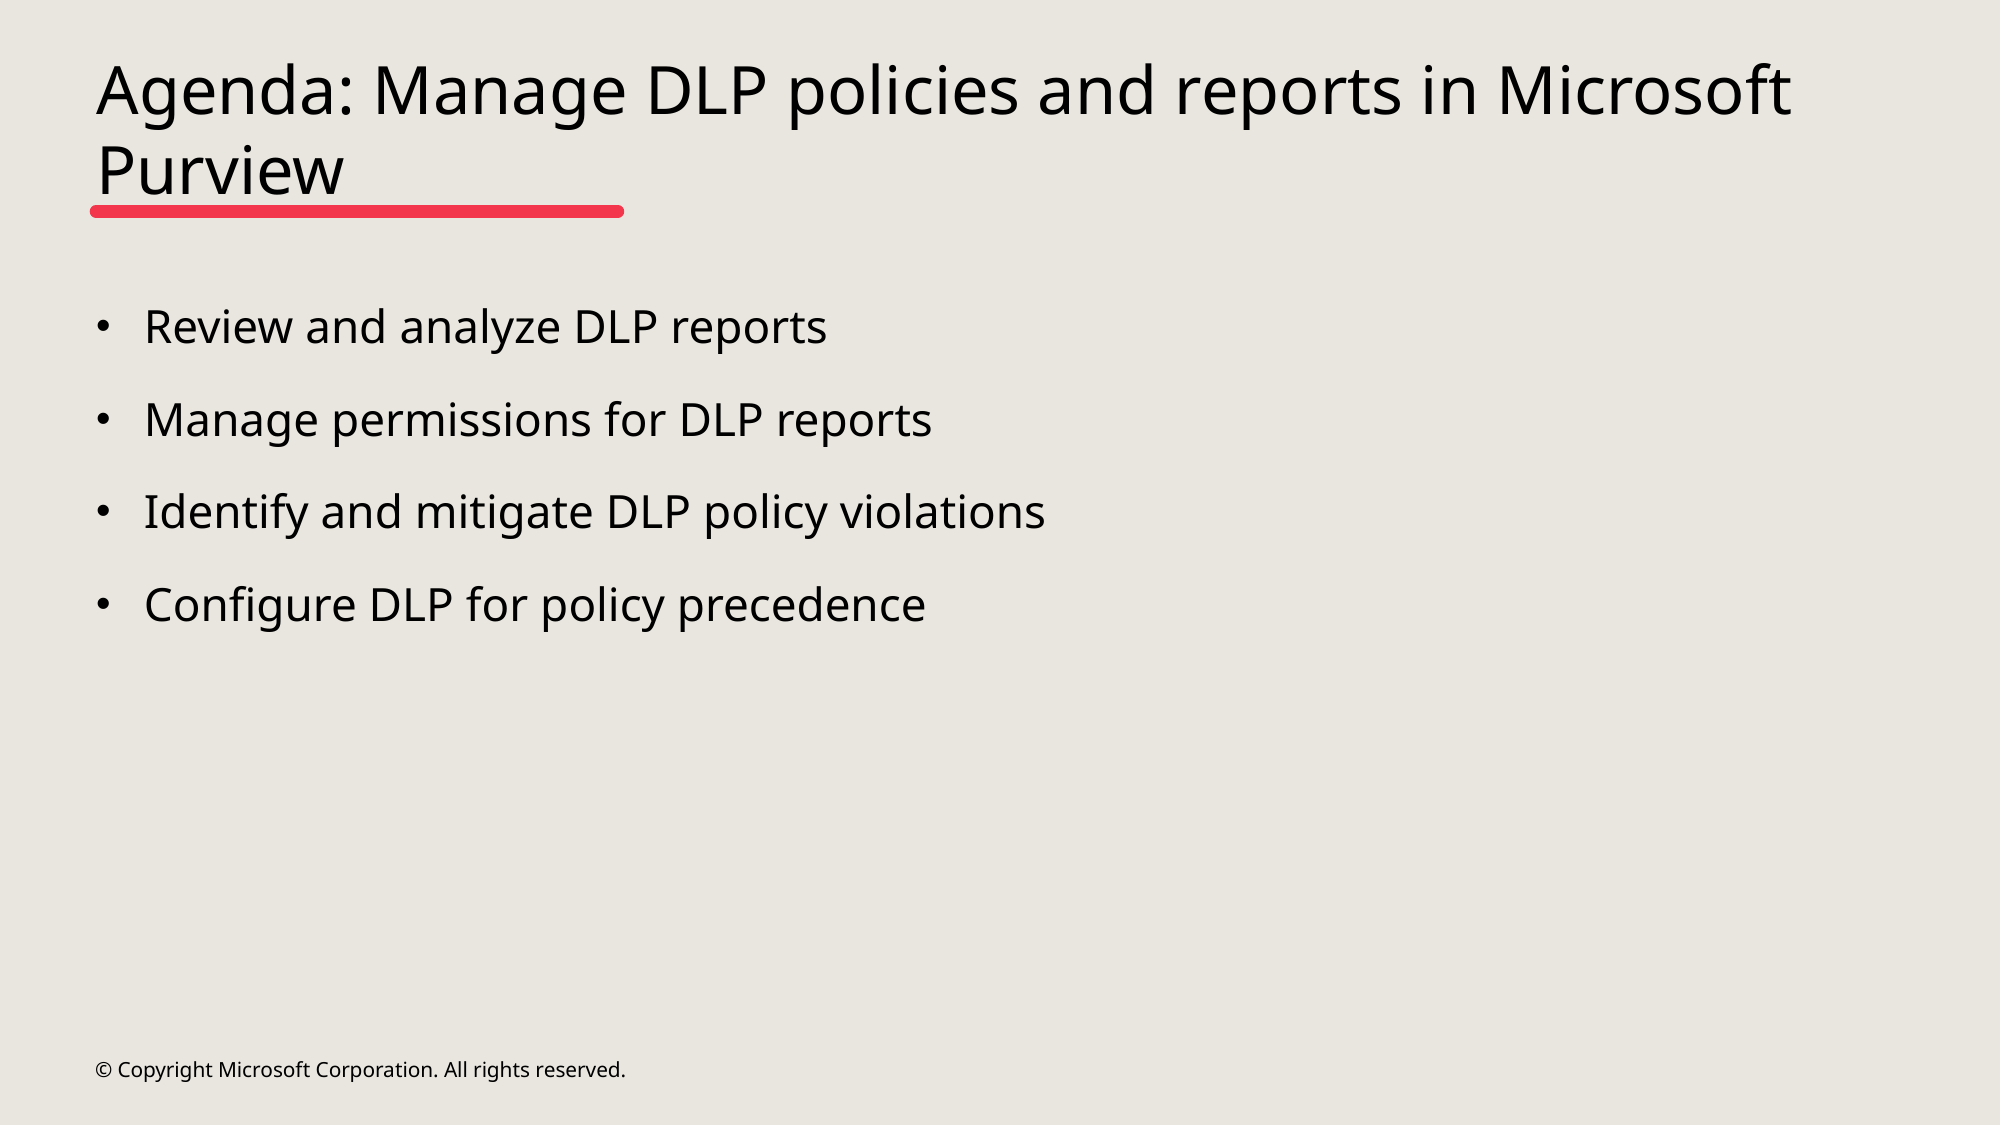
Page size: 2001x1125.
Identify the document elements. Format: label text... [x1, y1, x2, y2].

list Review and analyze DLP reports Manage permissions for DLP reports Identify and mitigate DLP policy violations Configure DLP for policy precedence [96, 298, 1131, 634]
title Agenda: Manage DLP policies and reports in Microsoft Purview [96, 48, 1909, 210]
